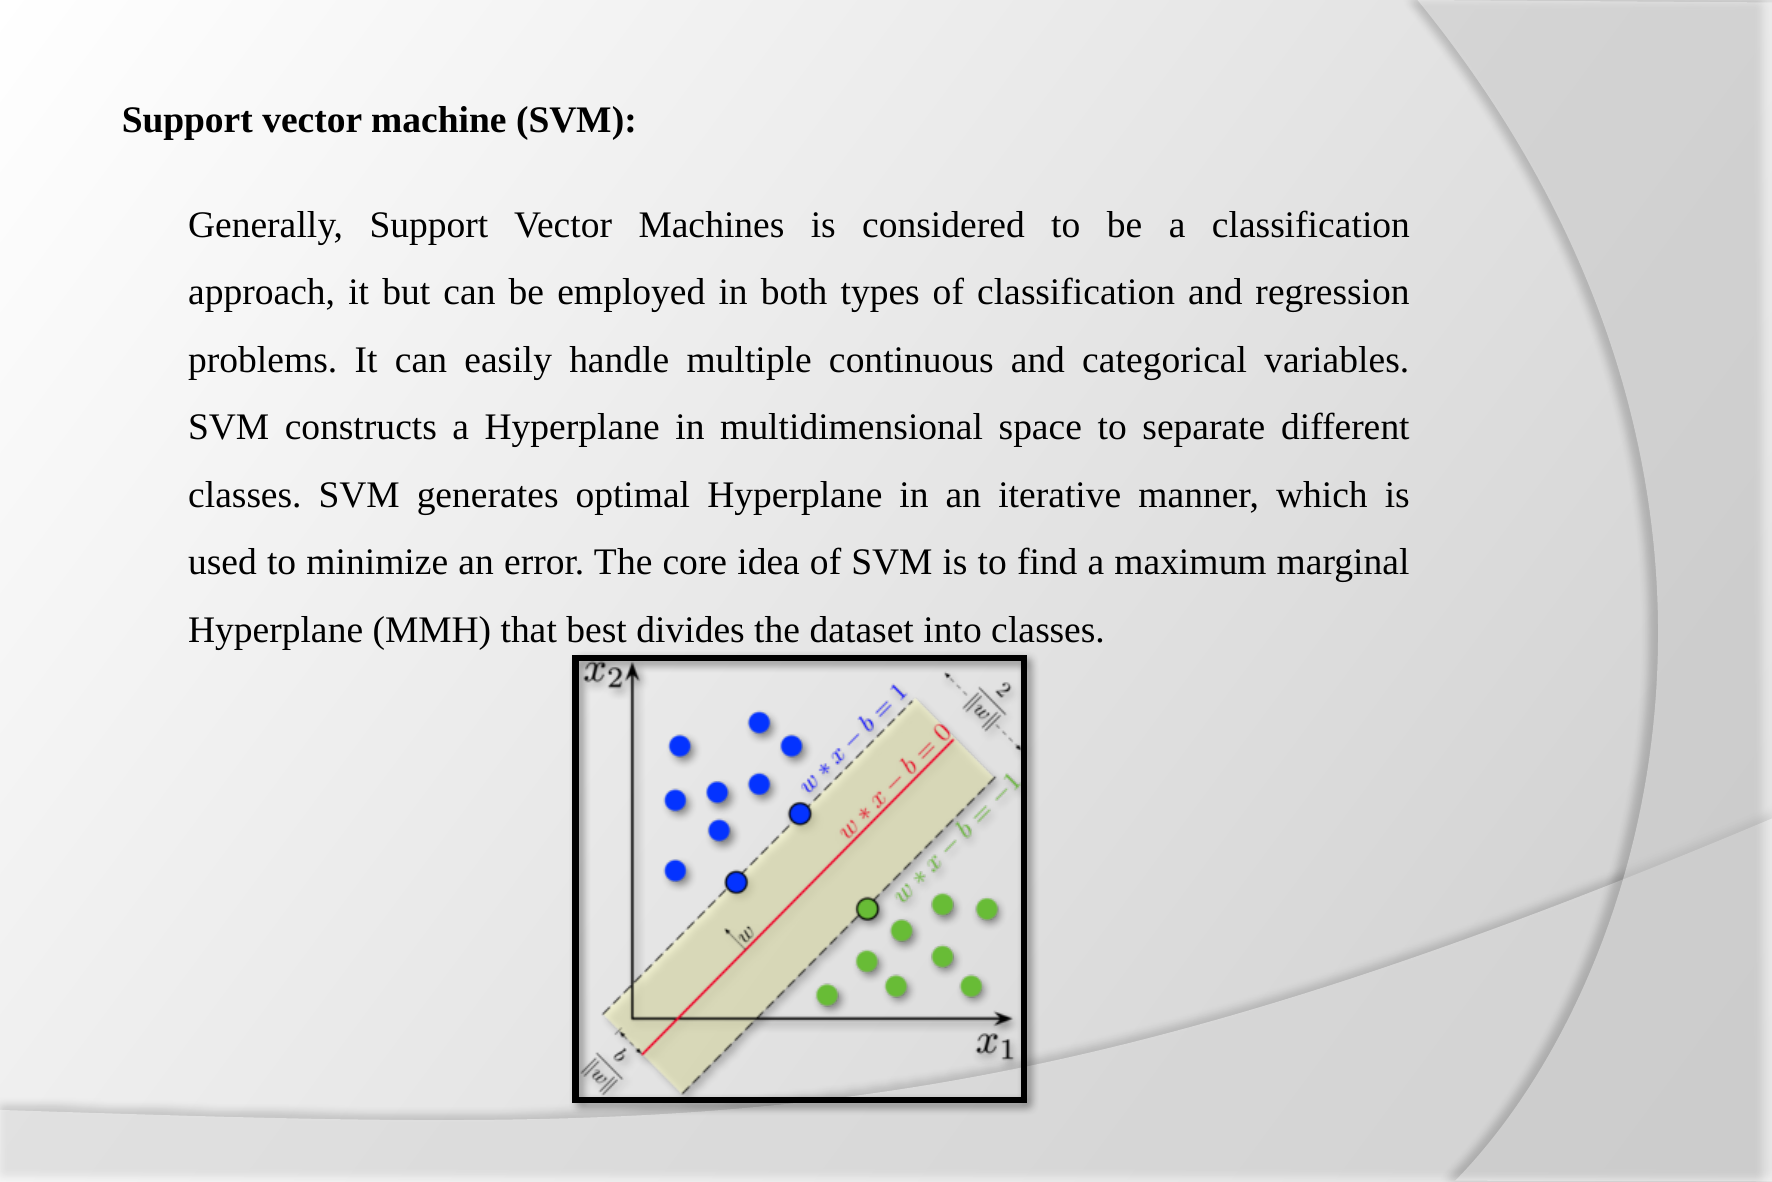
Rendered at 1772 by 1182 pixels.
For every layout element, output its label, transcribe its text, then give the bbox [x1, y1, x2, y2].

text_box Support vector machine (SVM): [107, 65, 662, 148]
text_box Generally, Support Vector Machines is considered to be a classification approach, it but can be employed in both types of classification and regression problems. It can easily handle multiple continuous and categorical variables. SVM constructs a Hyperplane in multidimensional space to separate different classes. SVM generates optimal Hyperplane in an iterative manner, which is used to minimize an error. The core idea of SVM is to find a maximum marginal Hyperplane (MMH) that best divides the dataset into classes. [173, 169, 1427, 657]
picture [578, 660, 1022, 1098]
